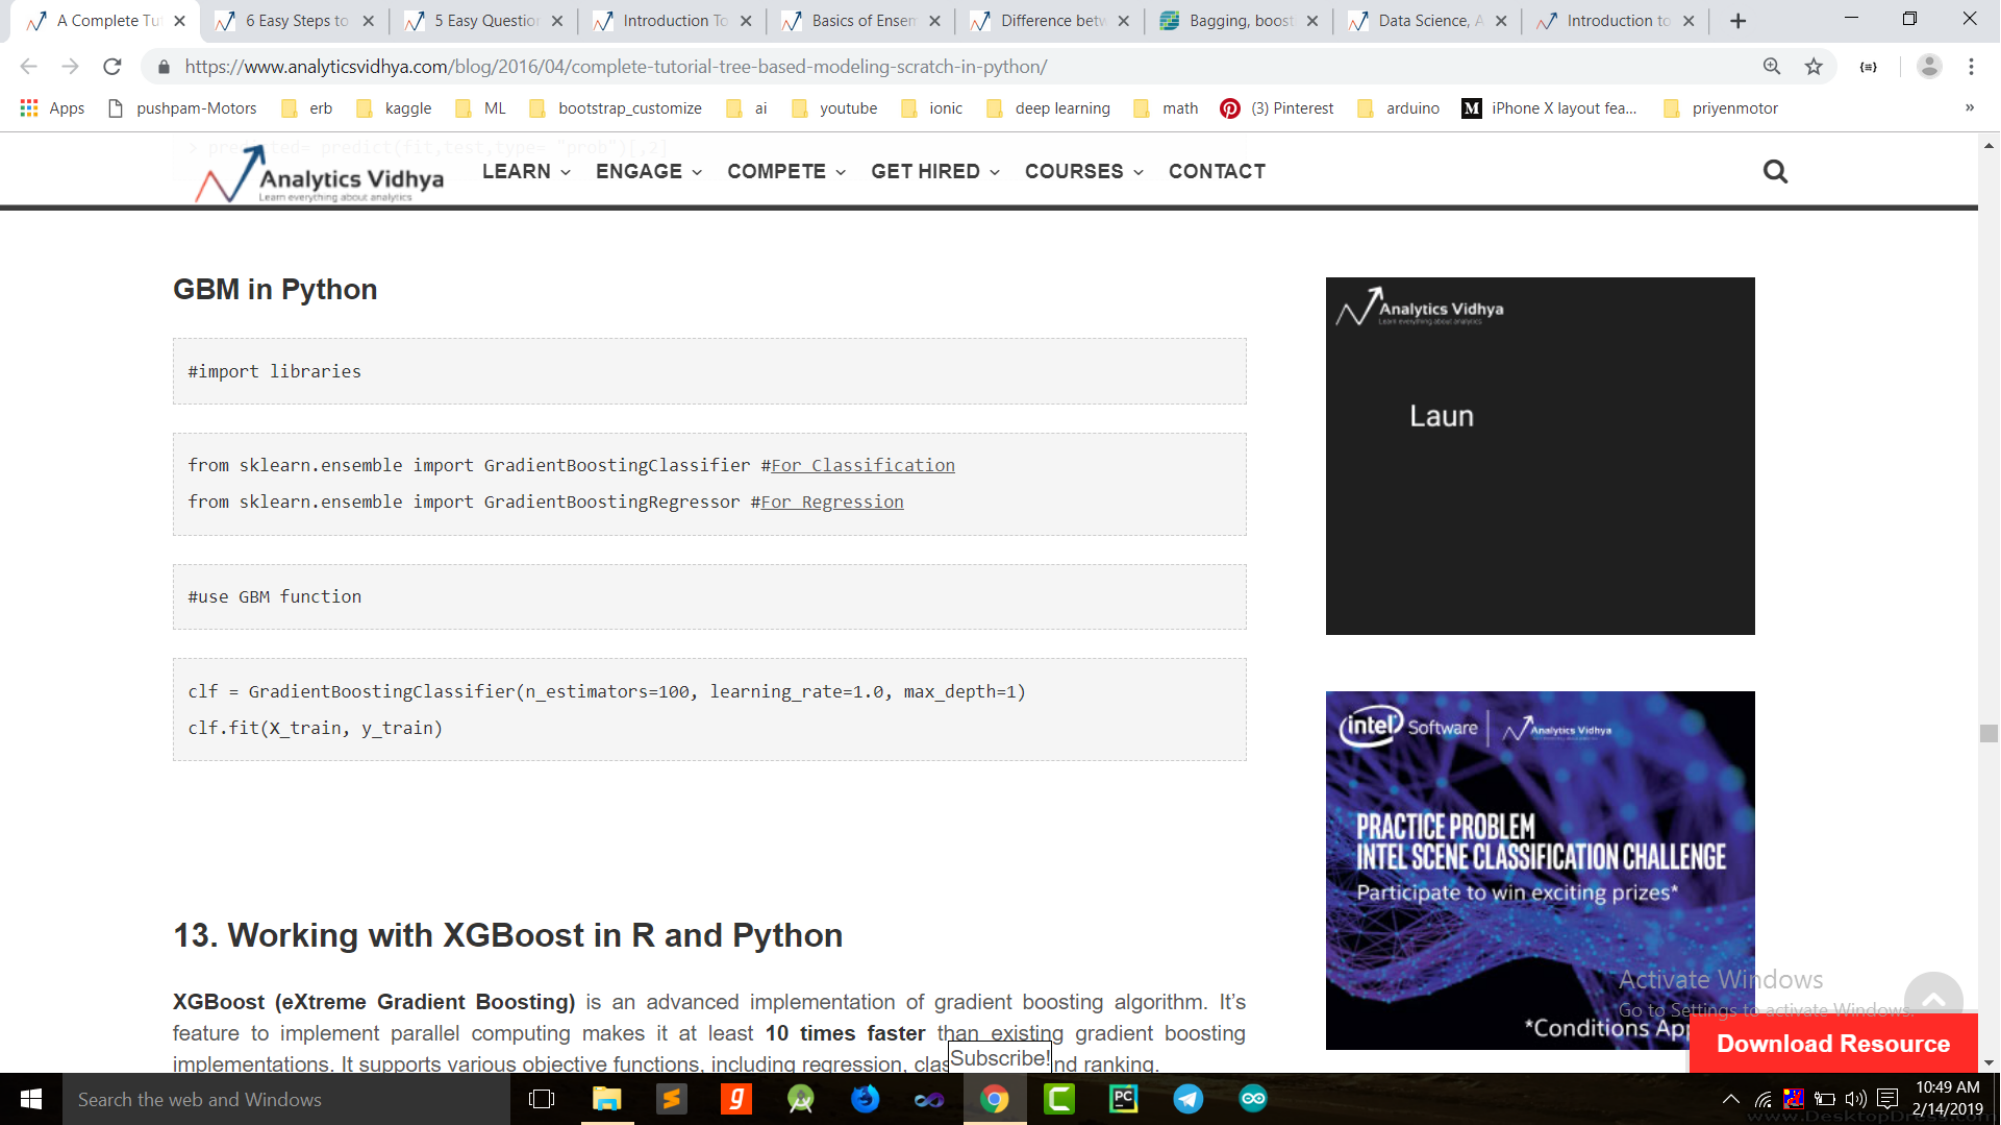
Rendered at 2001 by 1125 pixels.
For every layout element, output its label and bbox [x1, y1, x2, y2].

list [0, 0, 2000, 1125]
